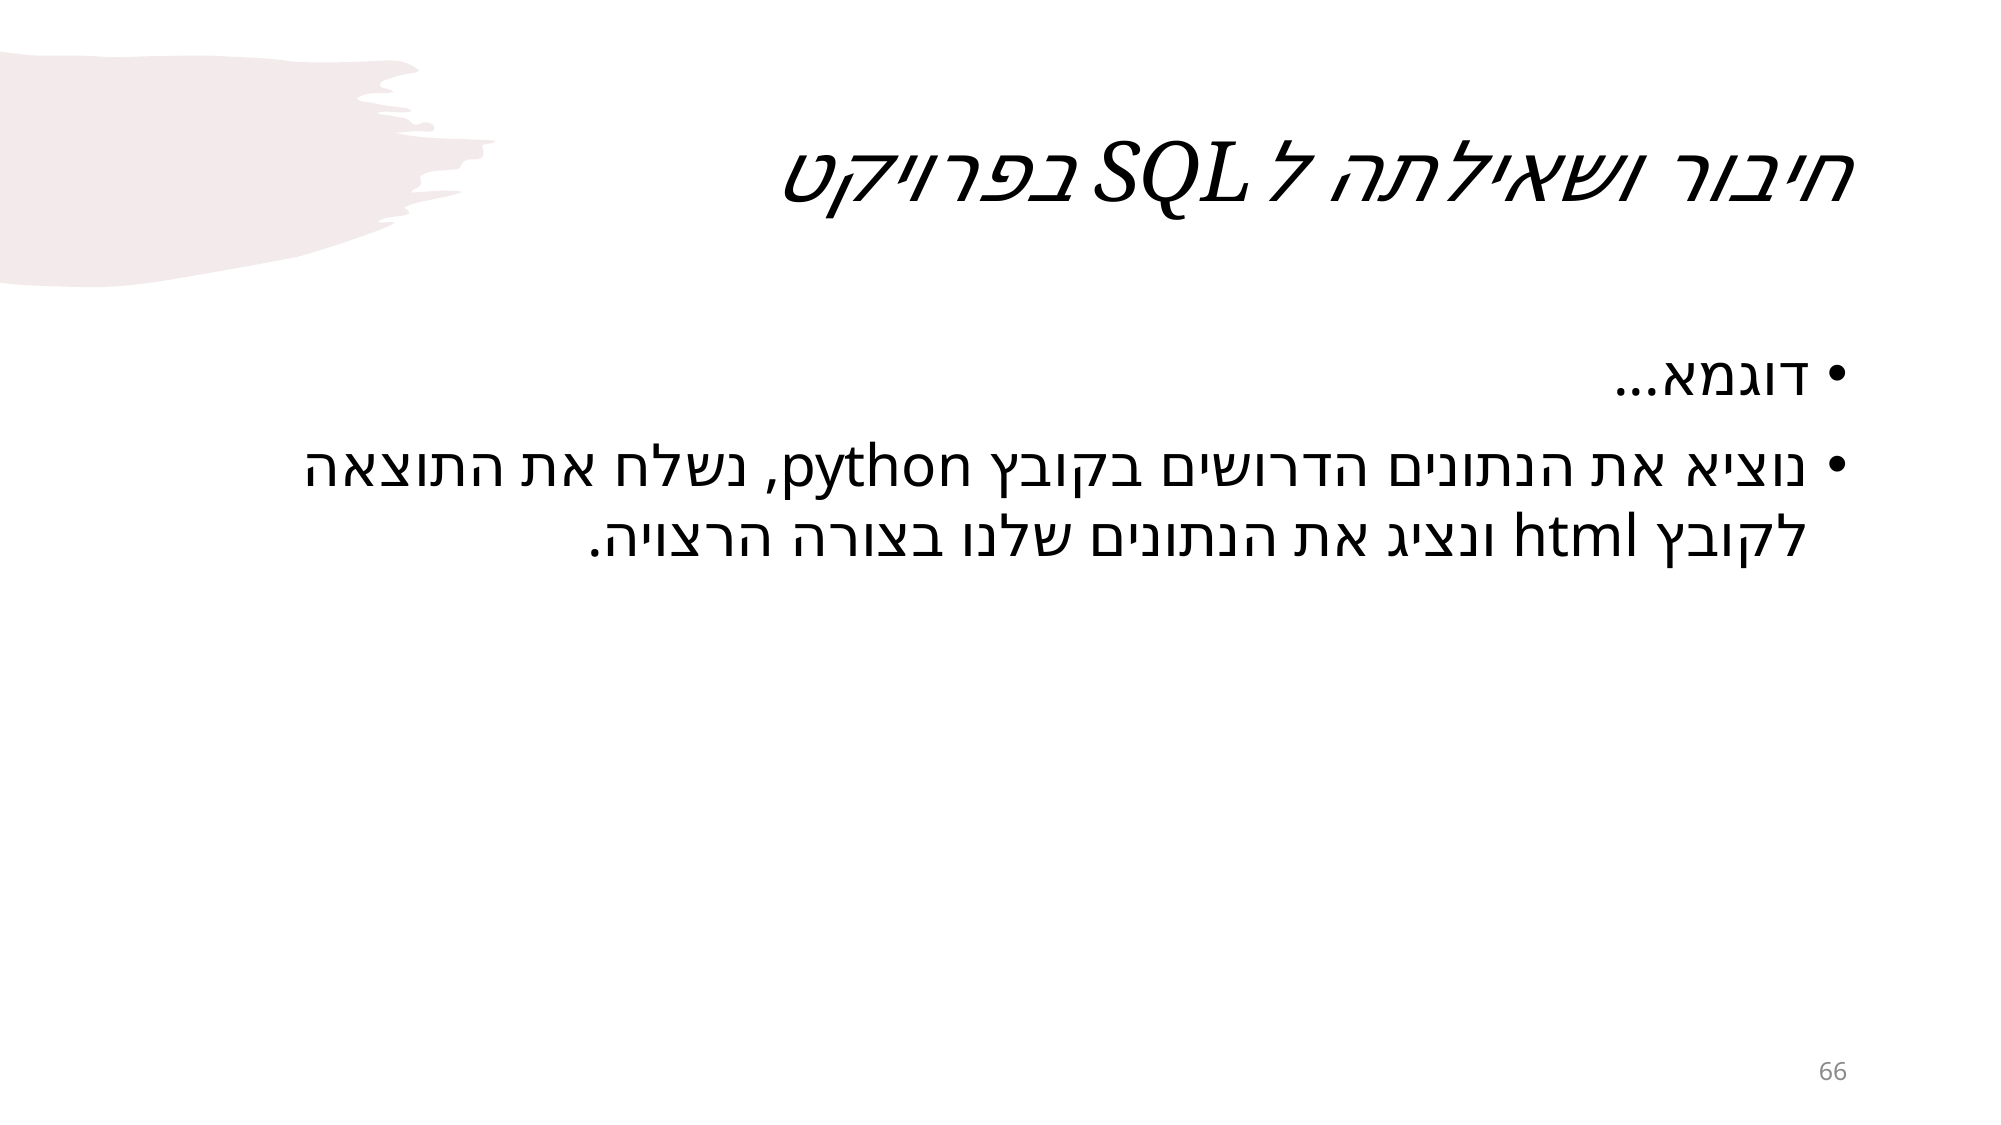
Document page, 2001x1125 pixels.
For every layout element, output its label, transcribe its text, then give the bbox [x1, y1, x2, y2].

slide_number 66 [1412, 1042, 1863, 1103]
list דוגמא... נוציא את הנתונים הדרושים בקובץ python, נשלח את התוצאה לקובץ html ונציג את הנתונים שלנו בצורה הרצויה. [137, 329, 1863, 1013]
title חיבור ושאילתה לSQL בפרויקט [137, 59, 1863, 278]
